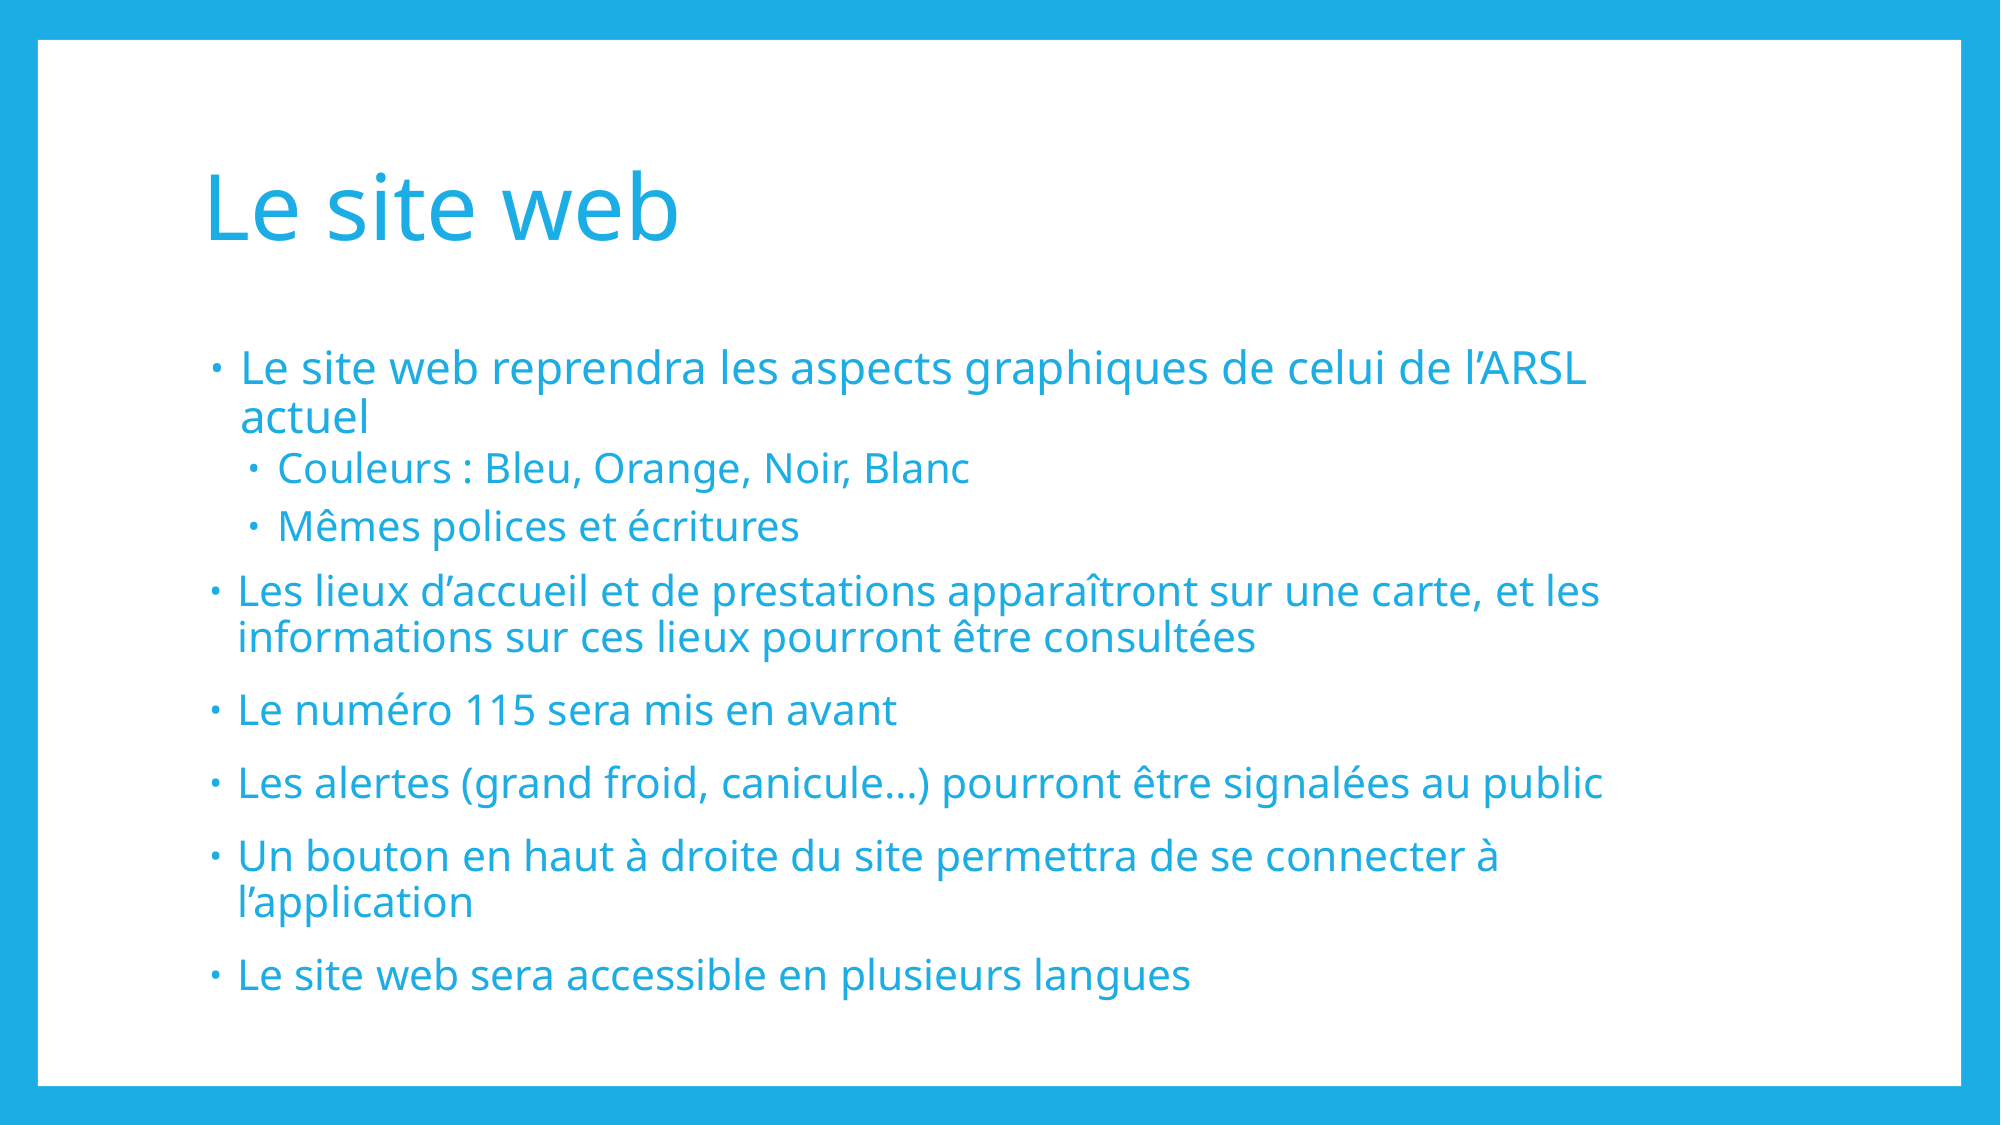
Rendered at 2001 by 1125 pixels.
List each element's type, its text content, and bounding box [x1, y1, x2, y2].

title Le site web [187, 99, 1808, 323]
text_box Les lieux d’accueil et de prestations apparaîtront sur une carte, et les informations sur ces lieux pourront être consultées Le numéro 115 sera mis en avant Les alertes (grand froid, canicule…) pourront être signalées au public Un bouton en haut à droite du site permettra de se connecter à l’application Le site web sera accessible en plusieurs langues [187, 562, 1723, 1013]
list Le site web reprendra les aspects graphiques de celui de l’ARSL actuel Couleurs : Bleu, Orange, Noir, Blanc Mêmes polices et écritures [187, 337, 1723, 562]
